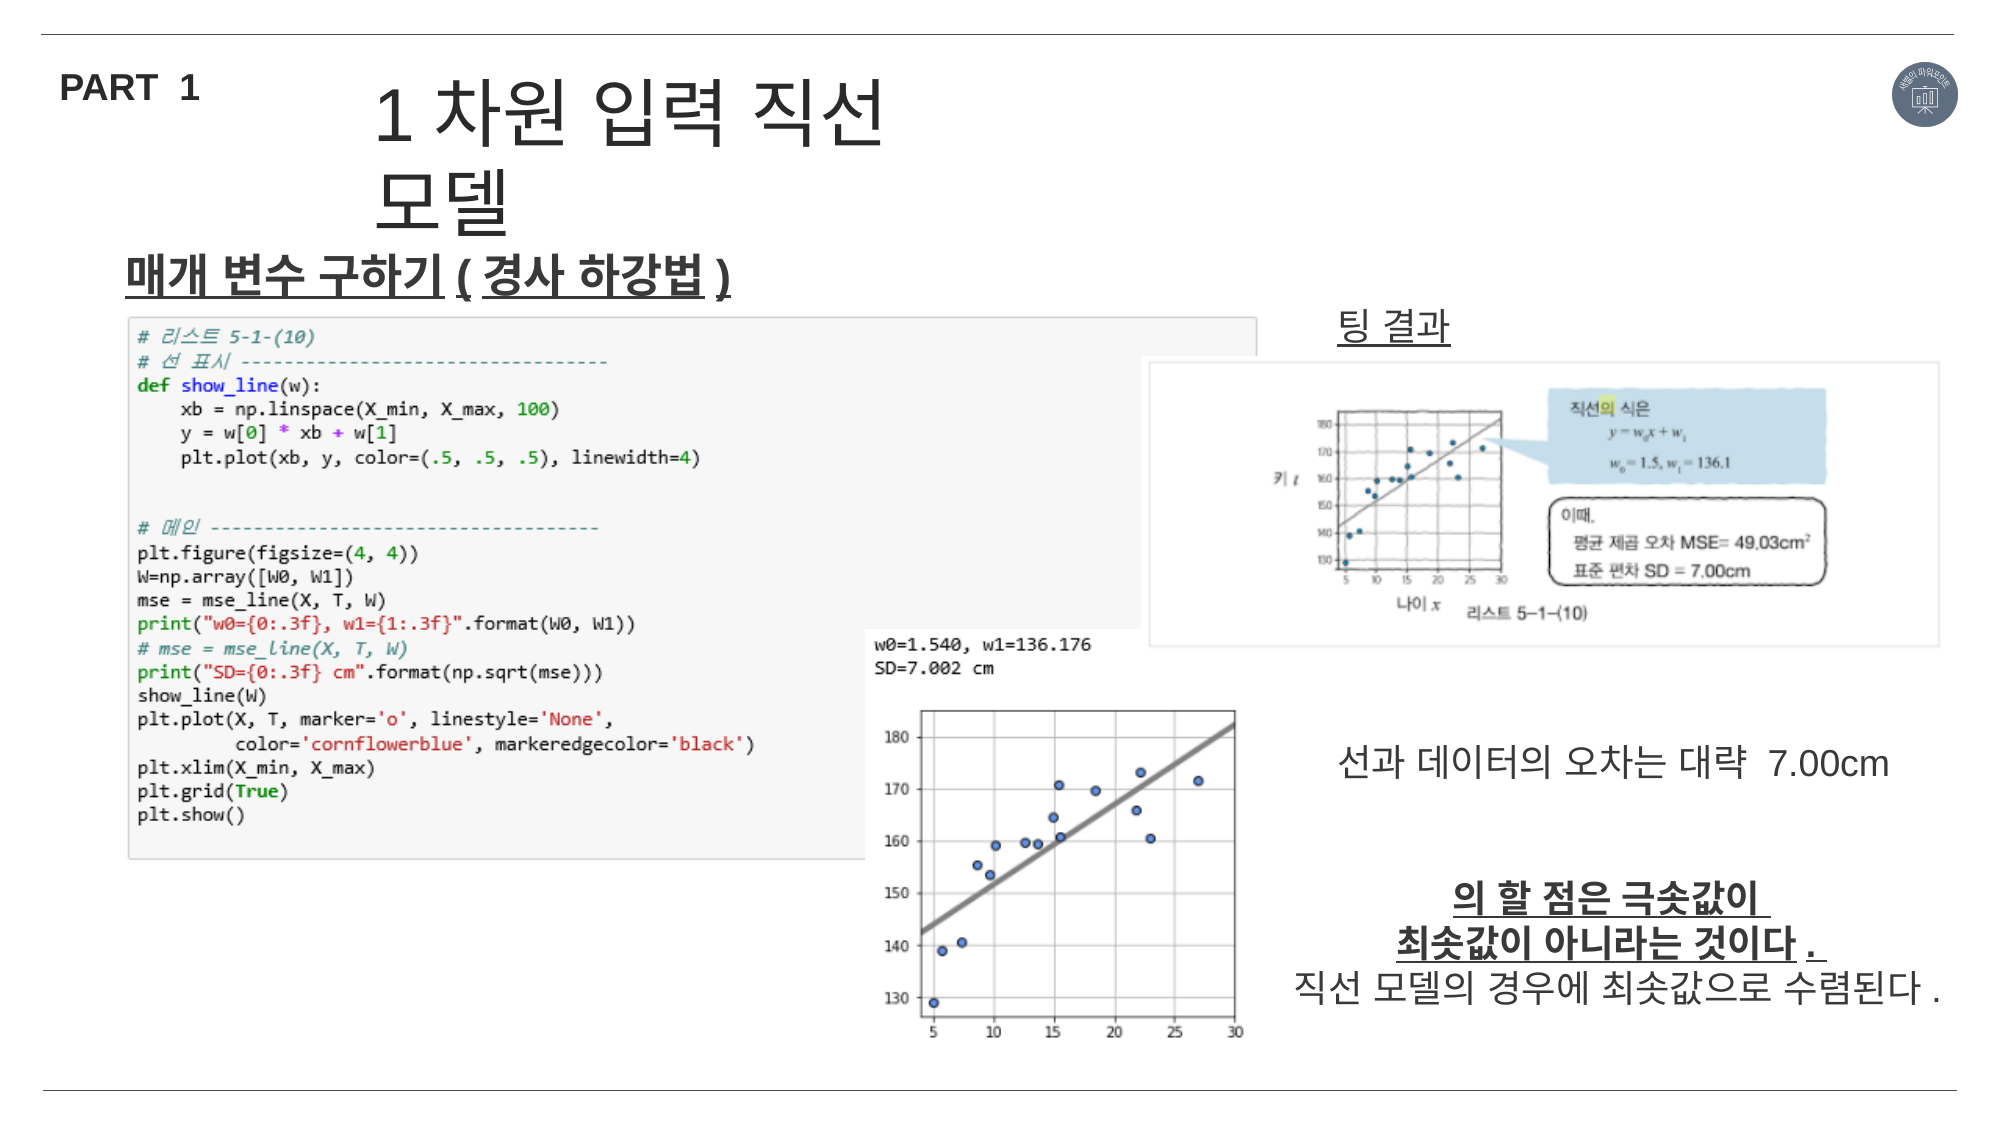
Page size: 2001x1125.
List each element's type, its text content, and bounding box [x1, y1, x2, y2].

text_box PART 1 [44, 55, 235, 116]
picture [125, 309, 1957, 1066]
text_box 1차원 입력 직선 모델 [358, 59, 1061, 255]
text_box 매개 변수 구하기(경사 하강법) [110, 239, 747, 310]
picture [1892, 62, 1958, 127]
